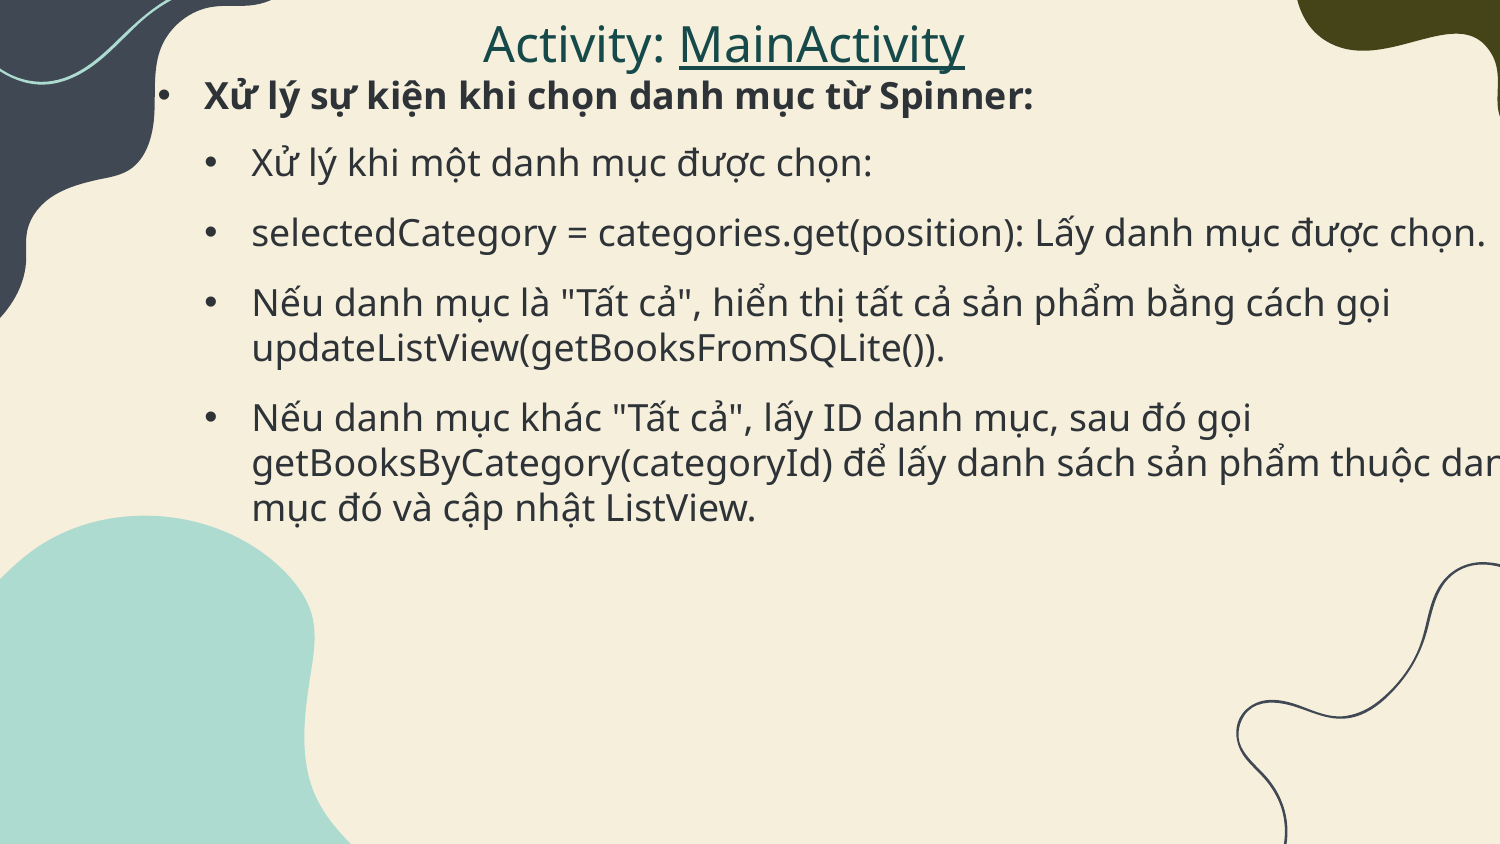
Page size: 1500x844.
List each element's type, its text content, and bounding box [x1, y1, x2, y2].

text_box [1297, 0, 1500, 117]
text_box Xử lý sự kiện khi chọn danh mục từ Spinner: [157, 71, 1170, 157]
text_box Xử lý khi một danh mục được chọn: selectedCategory = categories.get(position): Lấy danh mục được chọn. Nếu danh mục là "Tất cả", hiển thị tất cả sản phẩm bằng cách gọi updateListView(getBooksFromSQLite()). Nếu danh mục khác "Tất cả", lấy ID danh mục, sau đó gọi getBooksByCategory(categoryId) để lấy danh sách sản phẩm thuộc danh mục đó và cập nhật ListView. [204, 138, 1500, 419]
text_box Activity: MainActivity [483, 18, 1282, 125]
